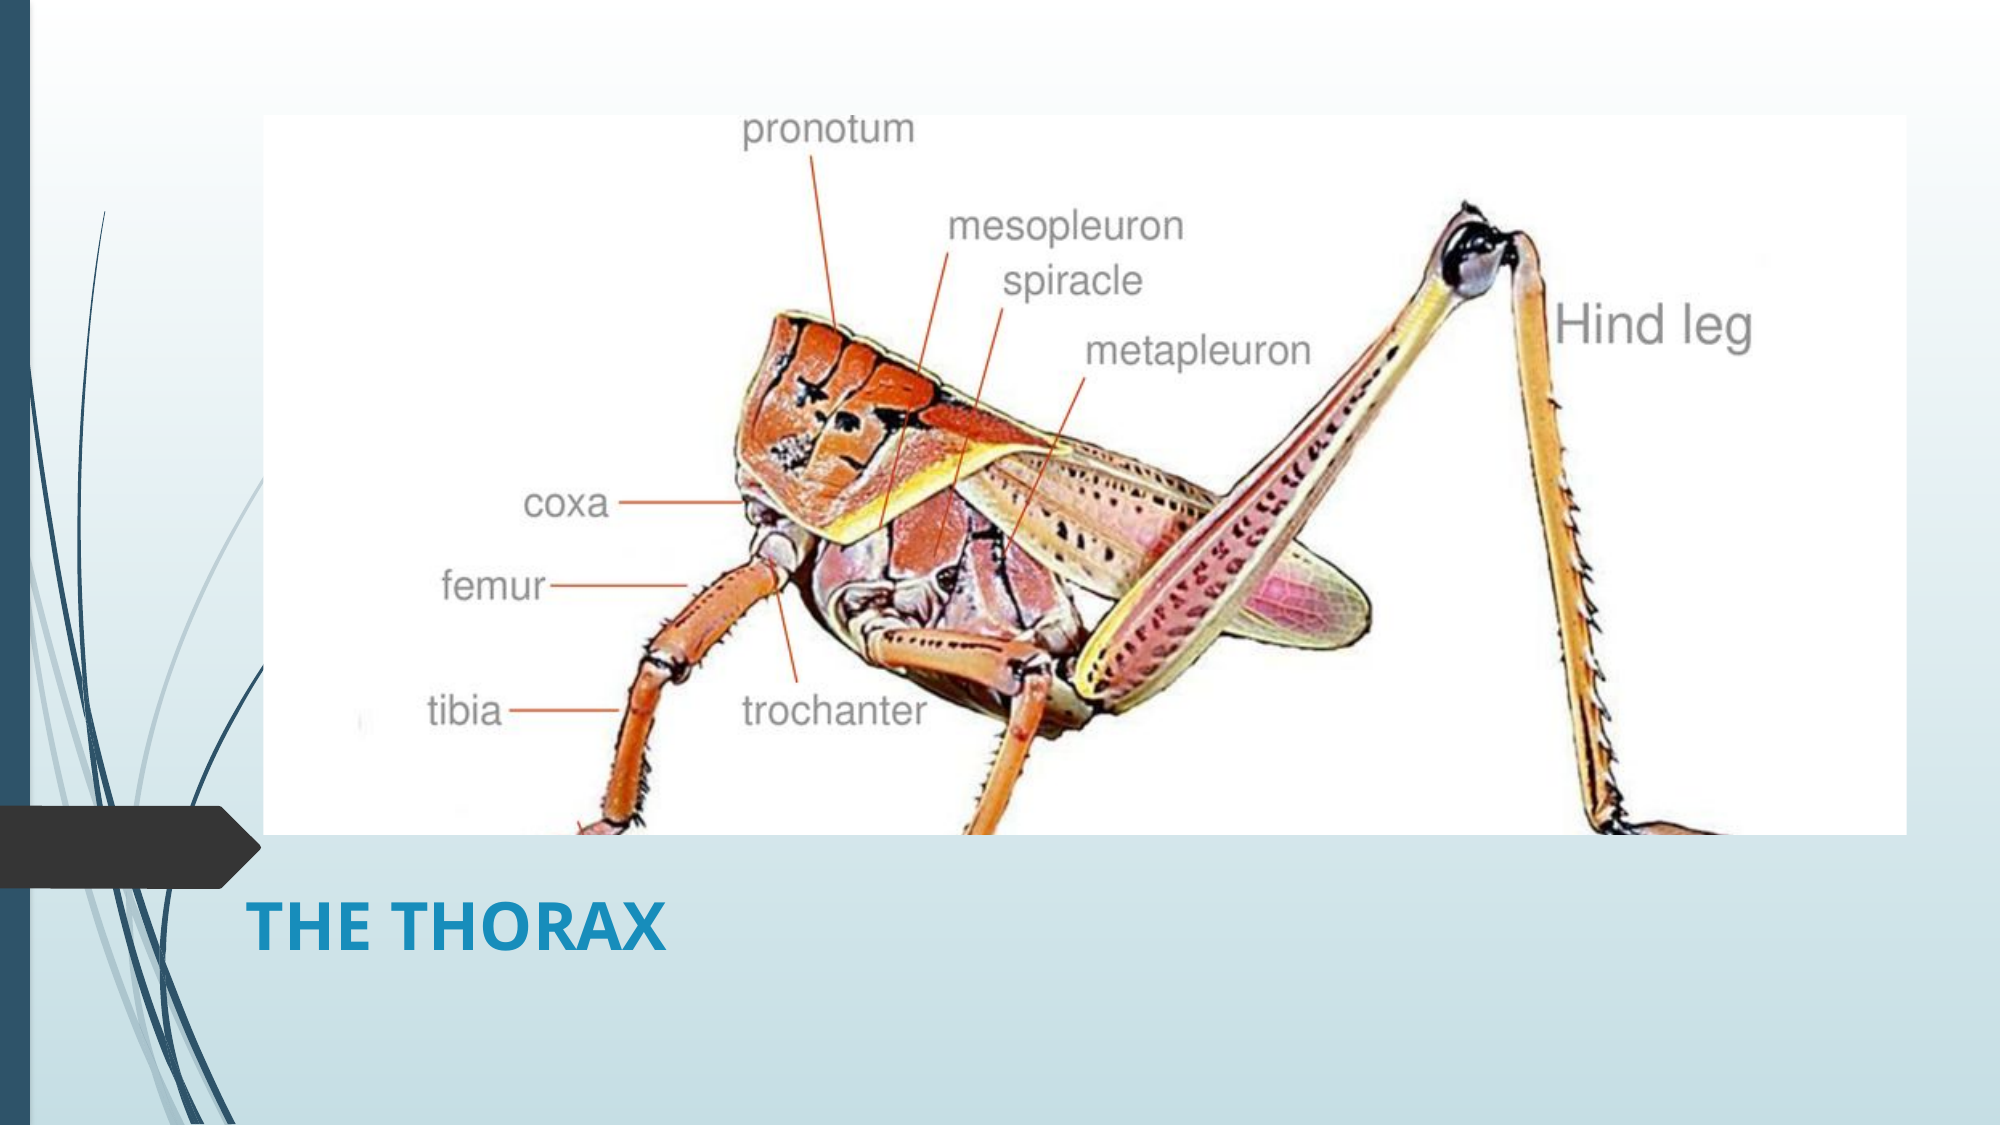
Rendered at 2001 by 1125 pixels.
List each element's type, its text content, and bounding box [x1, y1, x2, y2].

picture [263, 115, 1907, 836]
title THE THORAX [230, 854, 1826, 972]
